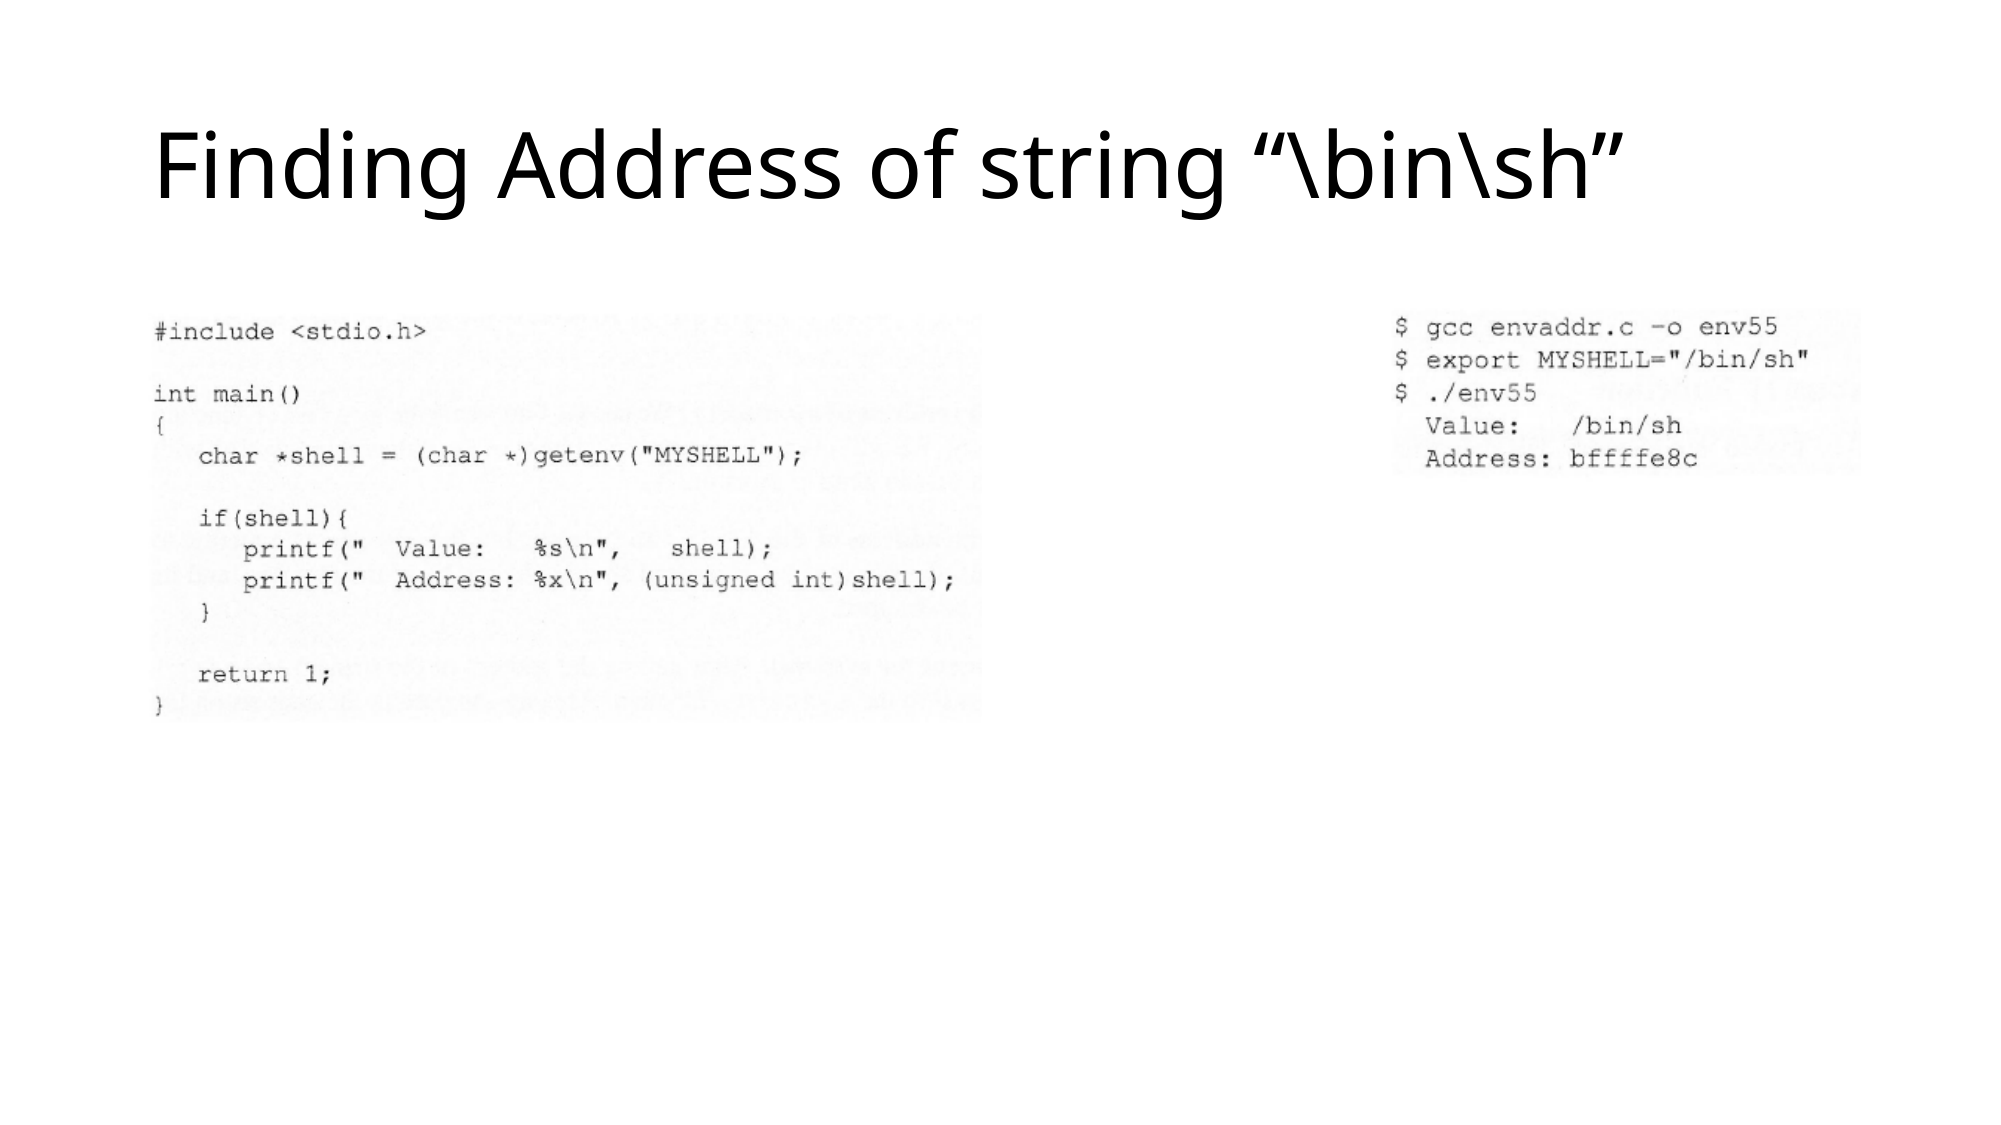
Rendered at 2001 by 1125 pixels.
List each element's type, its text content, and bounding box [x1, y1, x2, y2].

title Finding Address of string “\bin\sh” [137, 59, 1863, 278]
picture [137, 299, 982, 739]
picture [1381, 300, 1861, 510]
